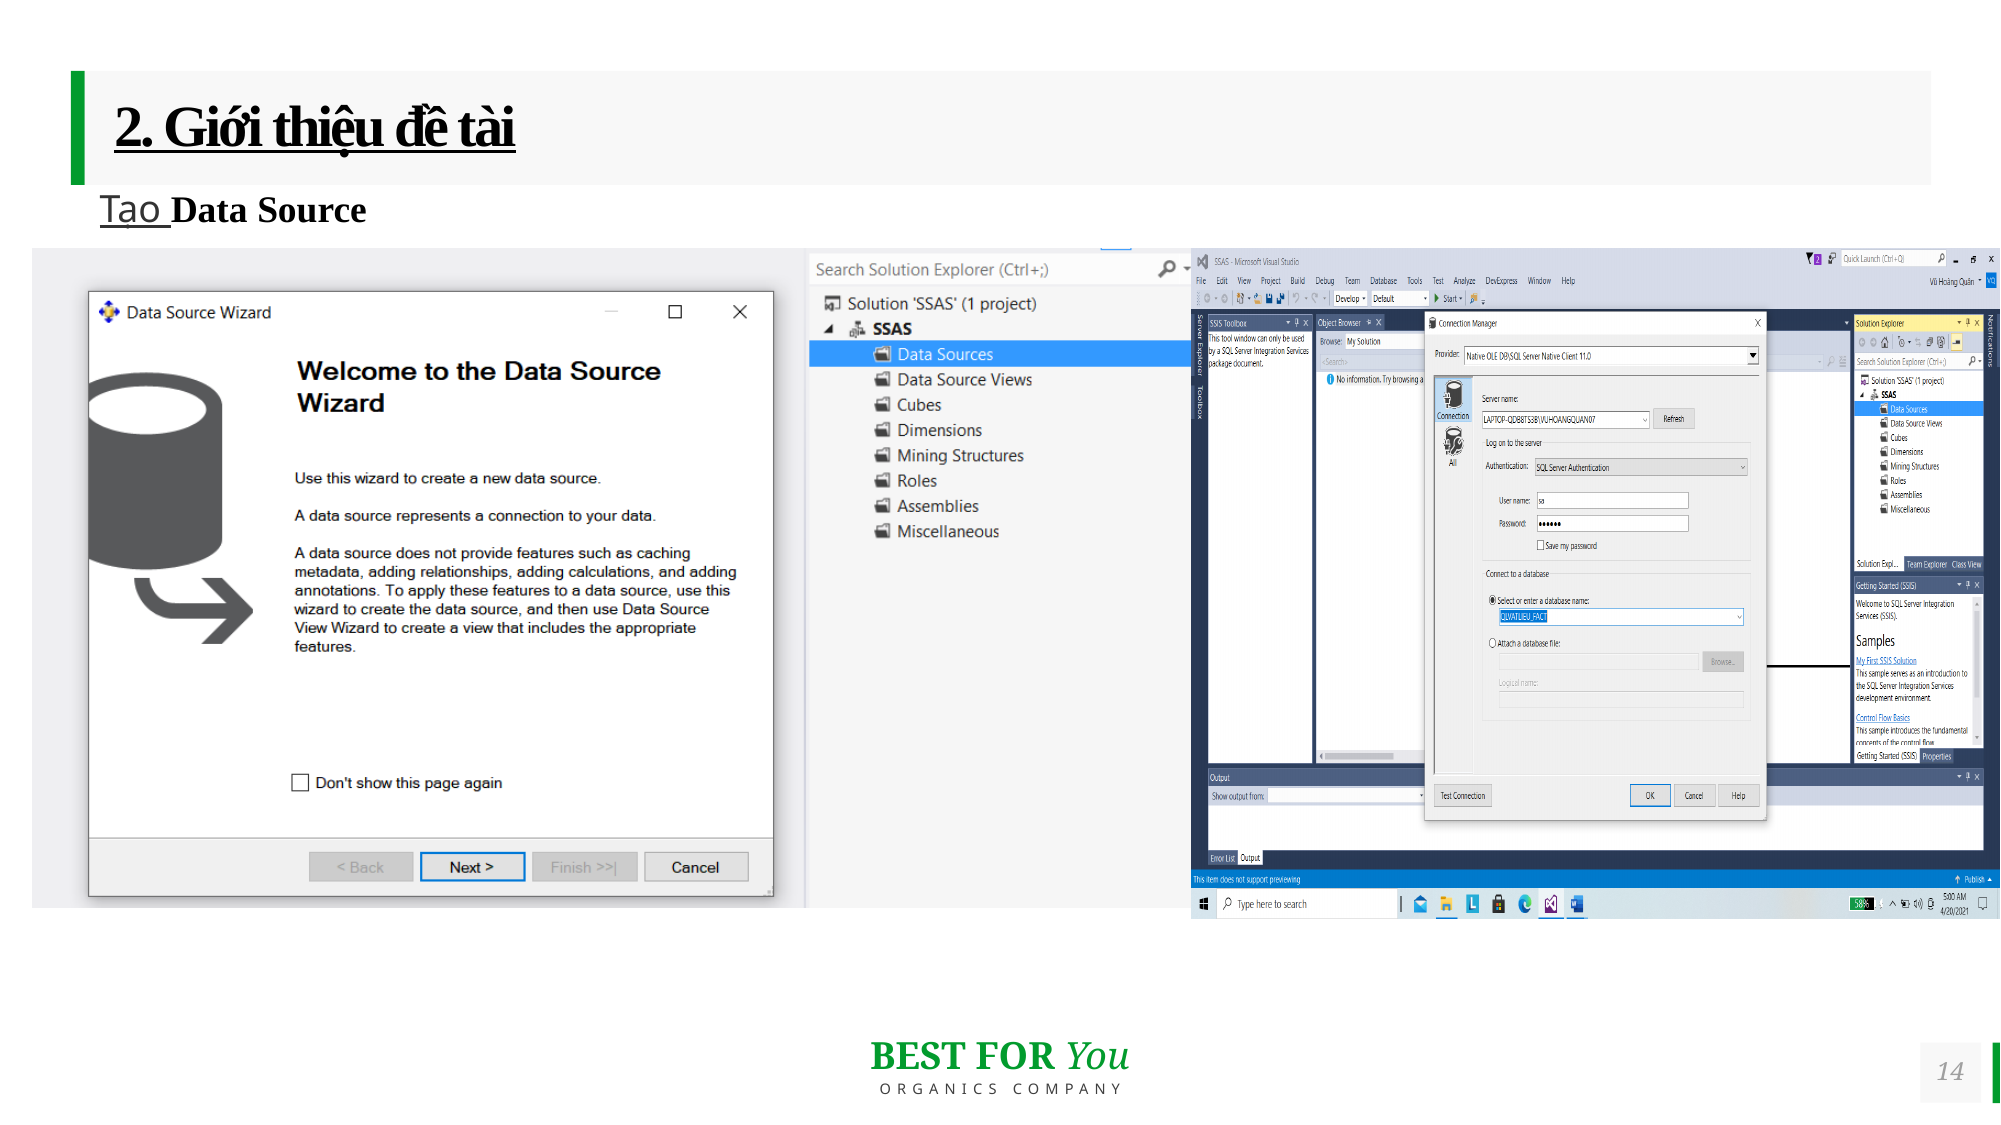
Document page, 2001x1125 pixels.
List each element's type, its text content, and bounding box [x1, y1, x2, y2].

picture [32, 248, 2000, 919]
slide_number 14 [1920, 1042, 1982, 1103]
text_box Tạo Data Source [84, 177, 1963, 237]
title 2. Giới thiệu đề tài [84, 70, 1932, 177]
